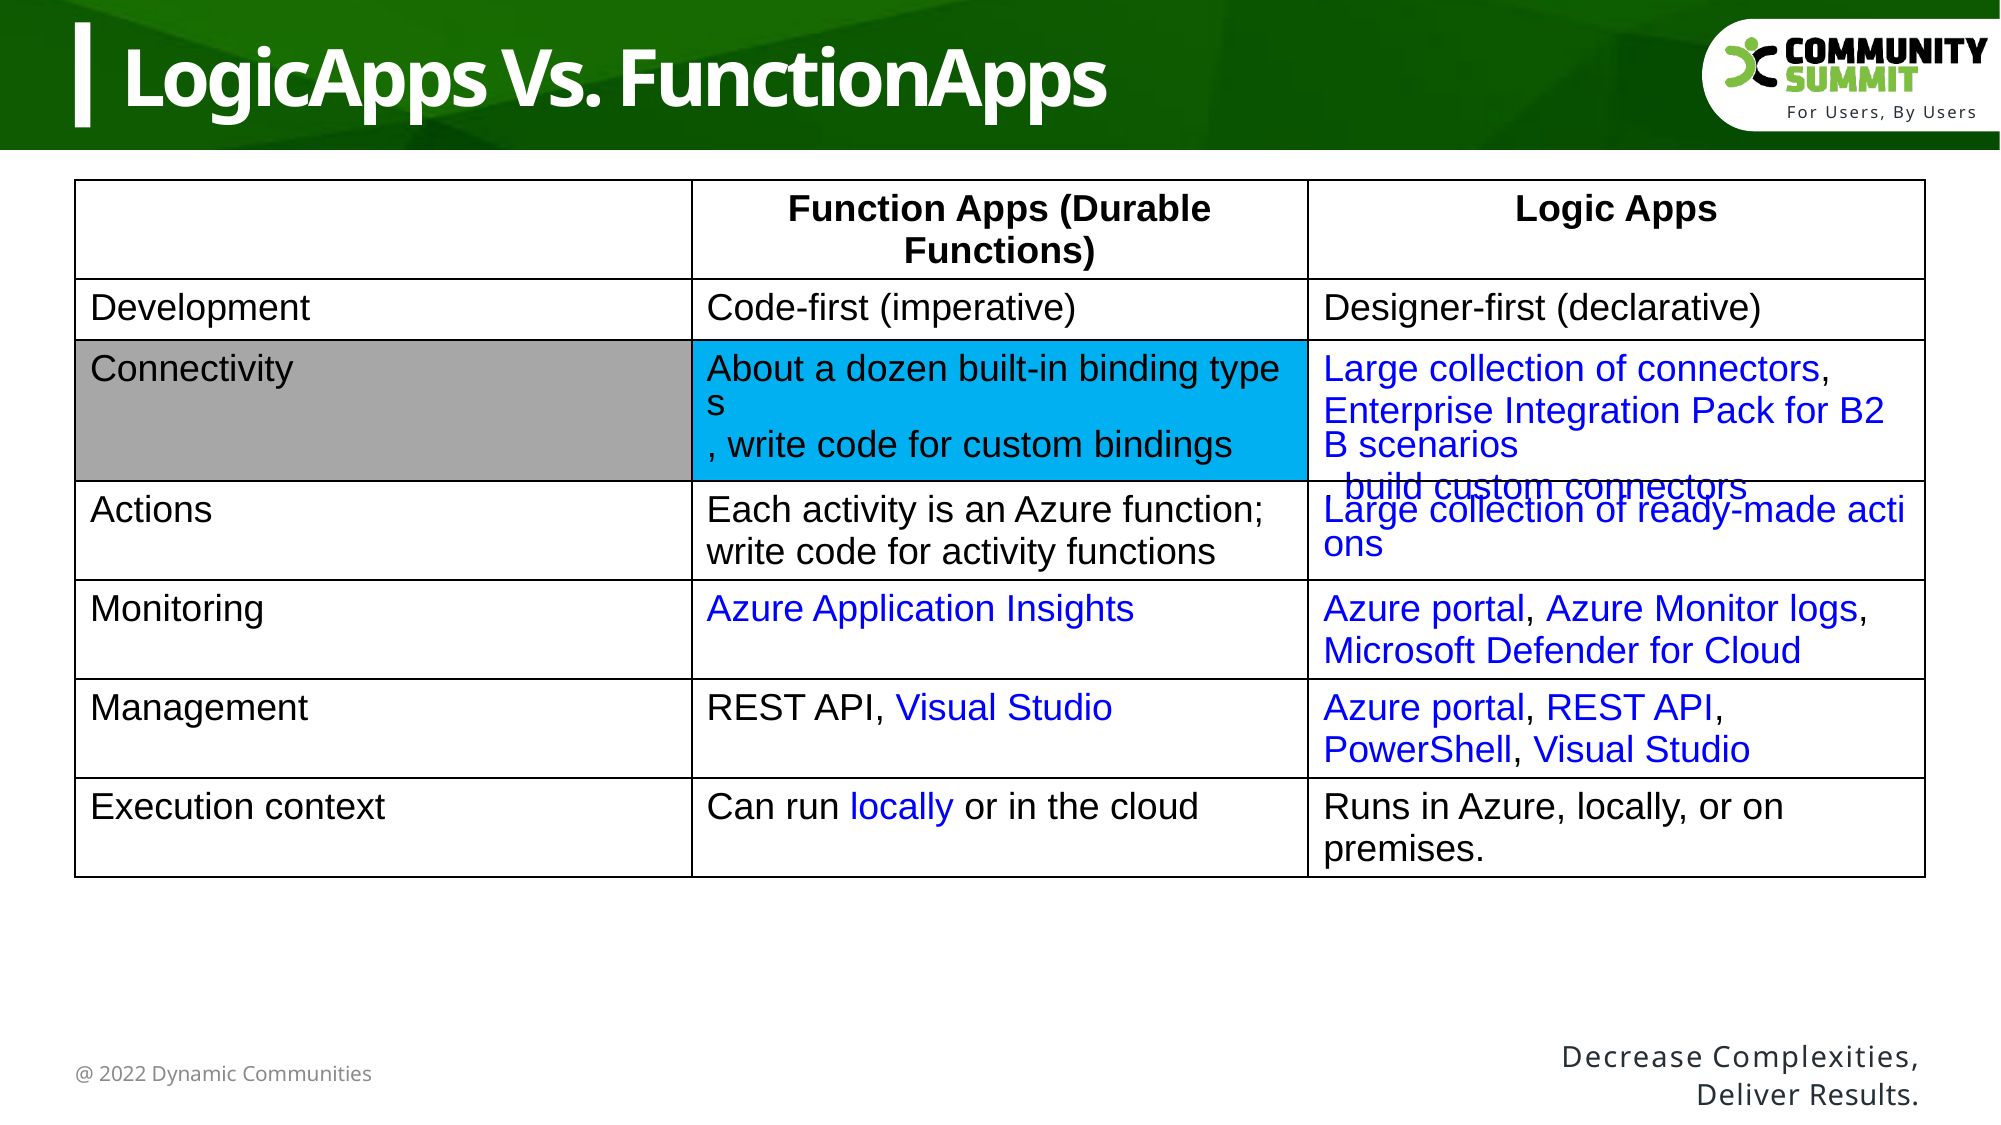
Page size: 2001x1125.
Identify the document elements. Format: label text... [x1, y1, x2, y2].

table_header [76, 181, 691, 278]
table_cell Can run locally or in the cloud [693, 779, 1307, 876]
table_cell Connectivity [76, 341, 691, 480]
table_cell Azure portal, Azure Monitor logs, Microsoft Defender for Cloud [1309, 581, 1924, 678]
table_cell Execution context [76, 779, 691, 876]
picture [1725, 37, 1988, 92]
table_cell Monitoring [76, 581, 691, 678]
table_header Function Apps (Durable Functions) [693, 181, 1307, 278]
list LogicApps Vs. FunctionApps [121, 26, 1558, 124]
table_cell Designer-first (declarative) [1309, 280, 1924, 339]
table_cell About a dozen built-in binding types, write code for custom bindings [693, 341, 1307, 480]
table_cell Actions [76, 482, 691, 579]
table_cell Large collection of ready-made actions [1309, 482, 1924, 579]
table_cell Azure Application Insights [693, 581, 1307, 678]
table_cell REST API, Visual Studio [693, 680, 1307, 777]
table_cell Management [76, 680, 691, 777]
table_cell Large collection of connectors, Enterprise Integration Pack for B2B scenarios, build custom connectors [1309, 341, 1924, 480]
table_cell Azure portal, REST API, PowerShell, Visual Studio [1309, 680, 1924, 777]
table_header Logic Apps [1309, 181, 1924, 278]
table_cell Development [76, 280, 691, 339]
picture [0, 0, 2000, 150]
table_cell Code-first (imperative) [693, 280, 1307, 339]
table_cell Each activity is an Azure function; write code for activity functions [693, 482, 1307, 579]
table_cell Runs in Azure, locally, or on premises. [1309, 779, 1924, 876]
